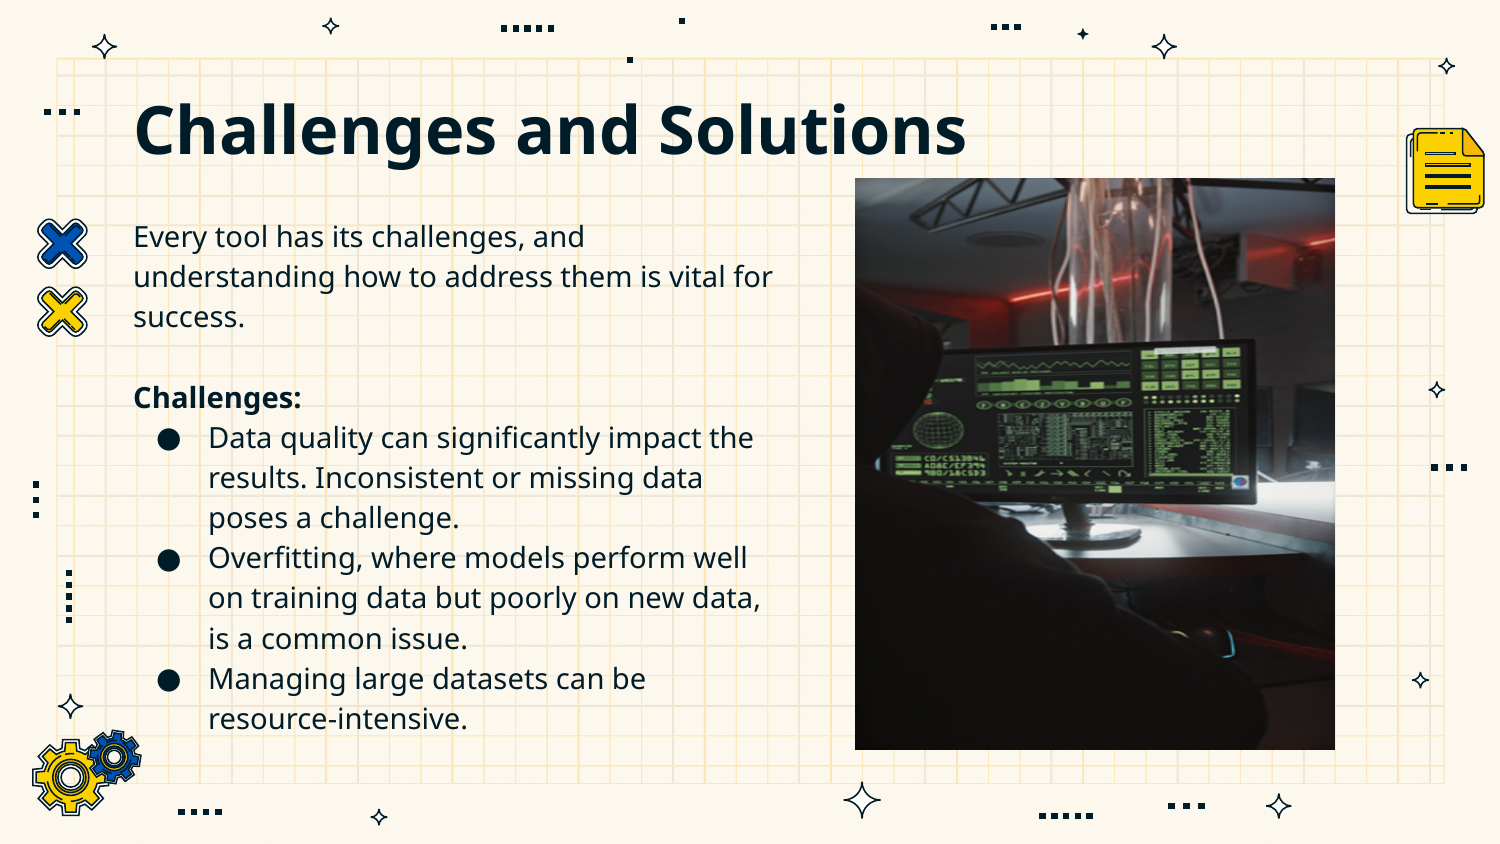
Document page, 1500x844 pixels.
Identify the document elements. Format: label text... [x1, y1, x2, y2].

picture [855, 178, 1335, 751]
title Challenges and Solutions [118, 72, 1383, 167]
subtitle Every tool has its challenges, and understanding how to address them is vital for success. Challenges: Data quality can significantly impact the results. Inconsistent or missing data poses a challenge. Overfitting, where models perform well on training data but poorly on new data, is a common issue. Managing large datasets can be resource-intensive. [118, 198, 791, 688]
